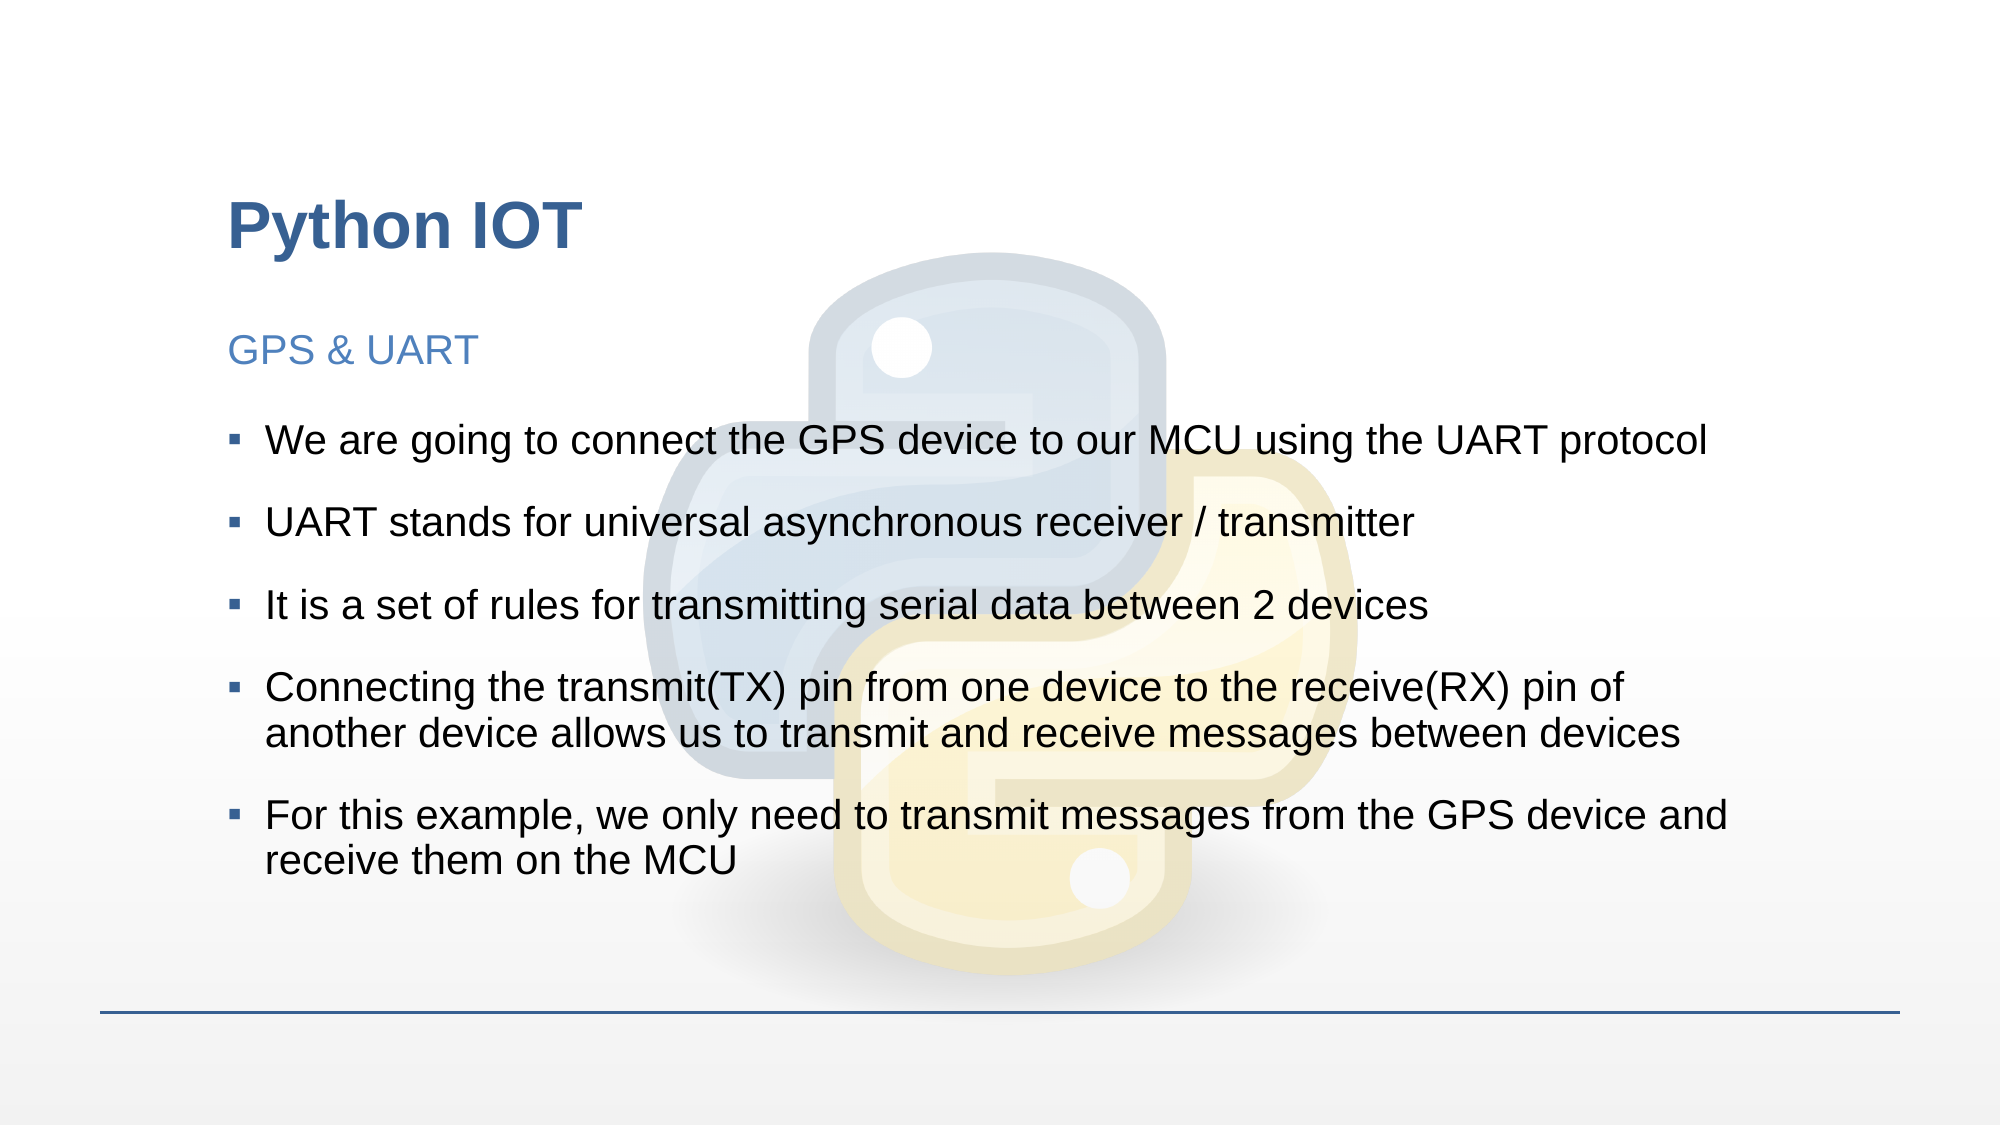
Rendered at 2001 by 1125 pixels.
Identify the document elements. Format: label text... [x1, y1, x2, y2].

list GPS & UART [212, 298, 1788, 404]
title Python IOT [212, 82, 1788, 271]
list We are going to connect the GPS device to our MCU using the UART protocol UART stands for universal asynchronous receiver / transmitter It is a set of rules for transmitting serial data between 2 devices Connecting the transmit(TX) pin from one device to the receive(RX) pin of another device allows us to transmit and receive messages between devices For this example, we only need to transmit messages from the GPS device and receive them on the MCU [212, 410, 1788, 950]
